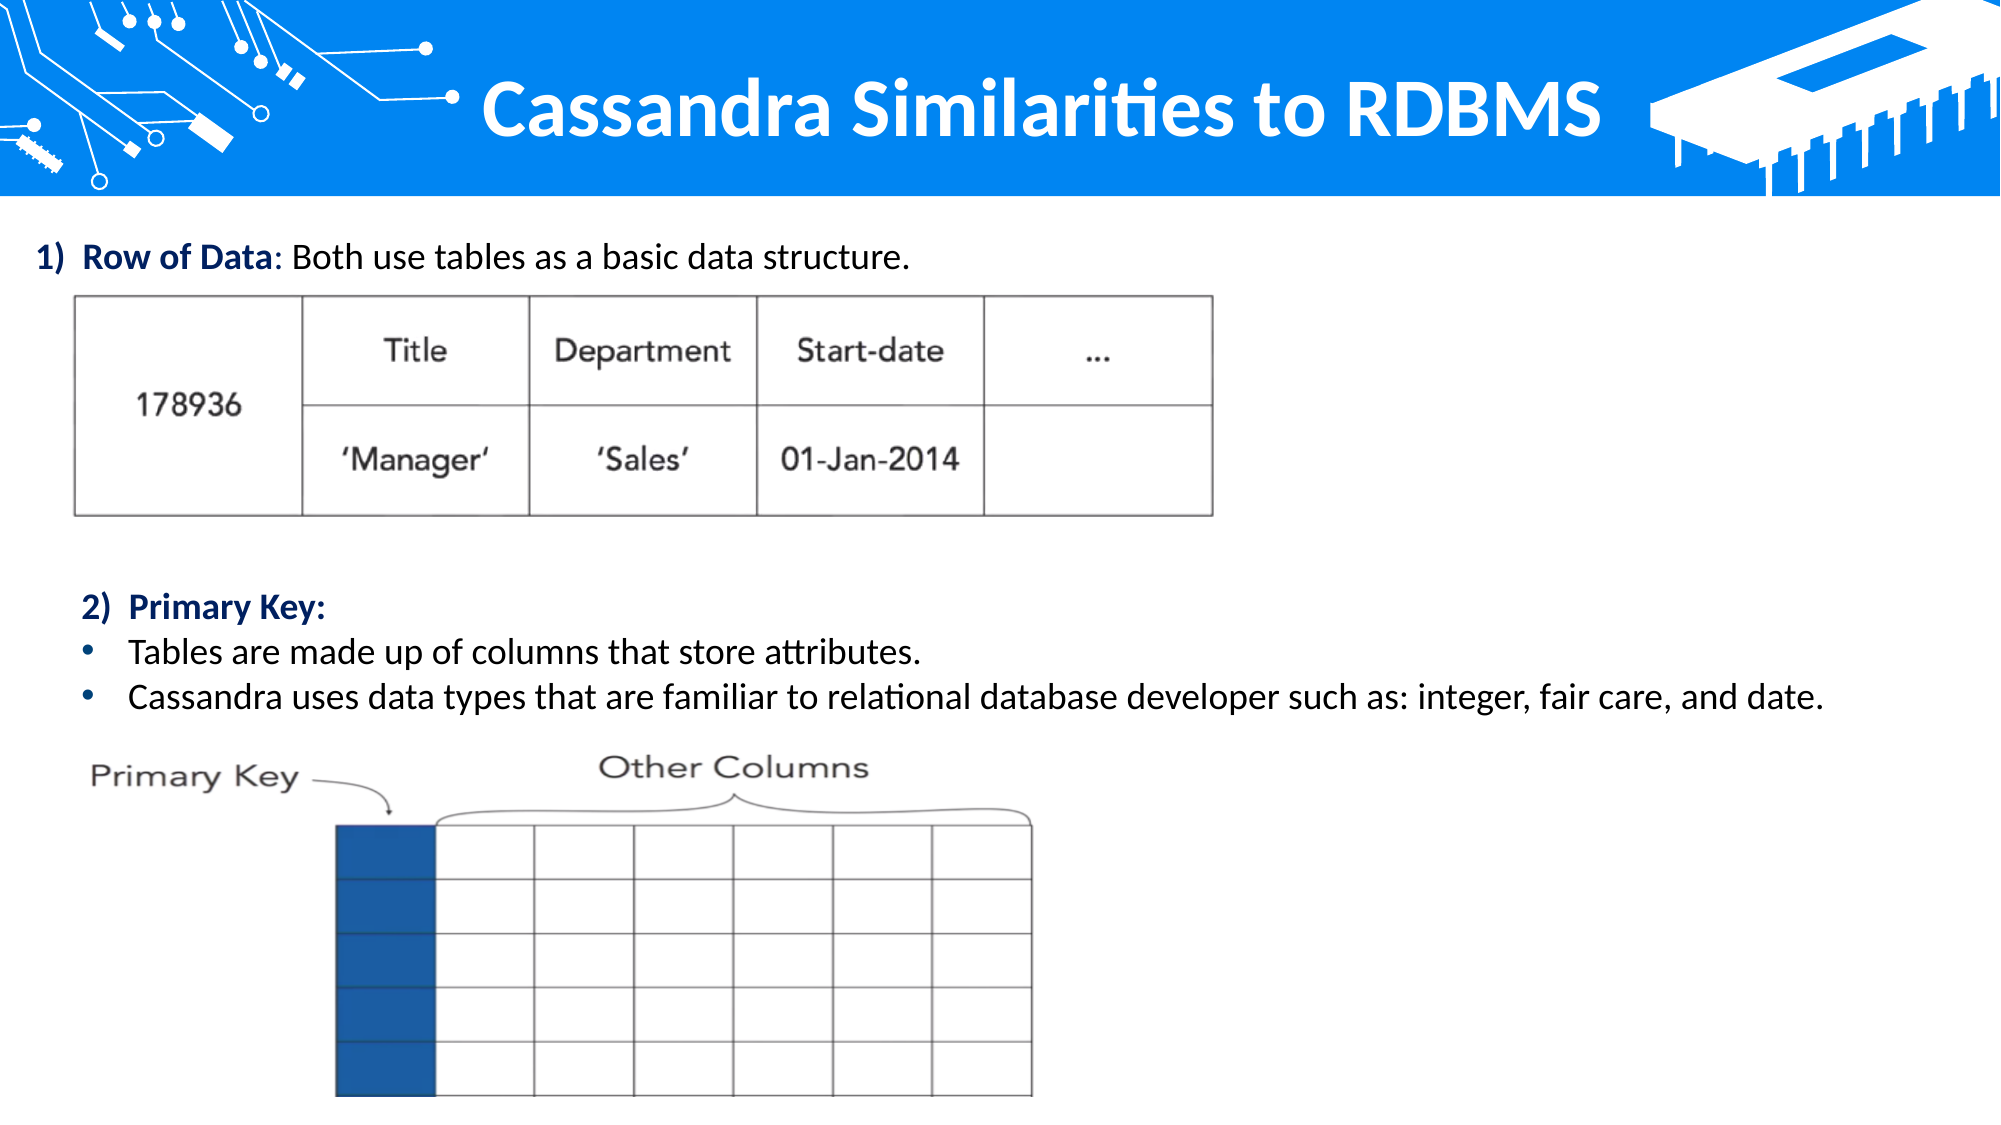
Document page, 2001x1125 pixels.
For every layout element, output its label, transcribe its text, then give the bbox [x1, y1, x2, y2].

text_box 1) Row of Data: Both use tables as a basic data structure. [20, 224, 1846, 285]
text_box 2) Primary Key: Tables are made up of columns that store attributes. Cassandra uses data types that are familiar to relational database developer such as: integer, fair care, and date. [66, 574, 1934, 770]
picture [66, 291, 1221, 518]
picture [84, 751, 1043, 1097]
list Cassandra Similarities to RDBMS [84, 49, 1984, 169]
